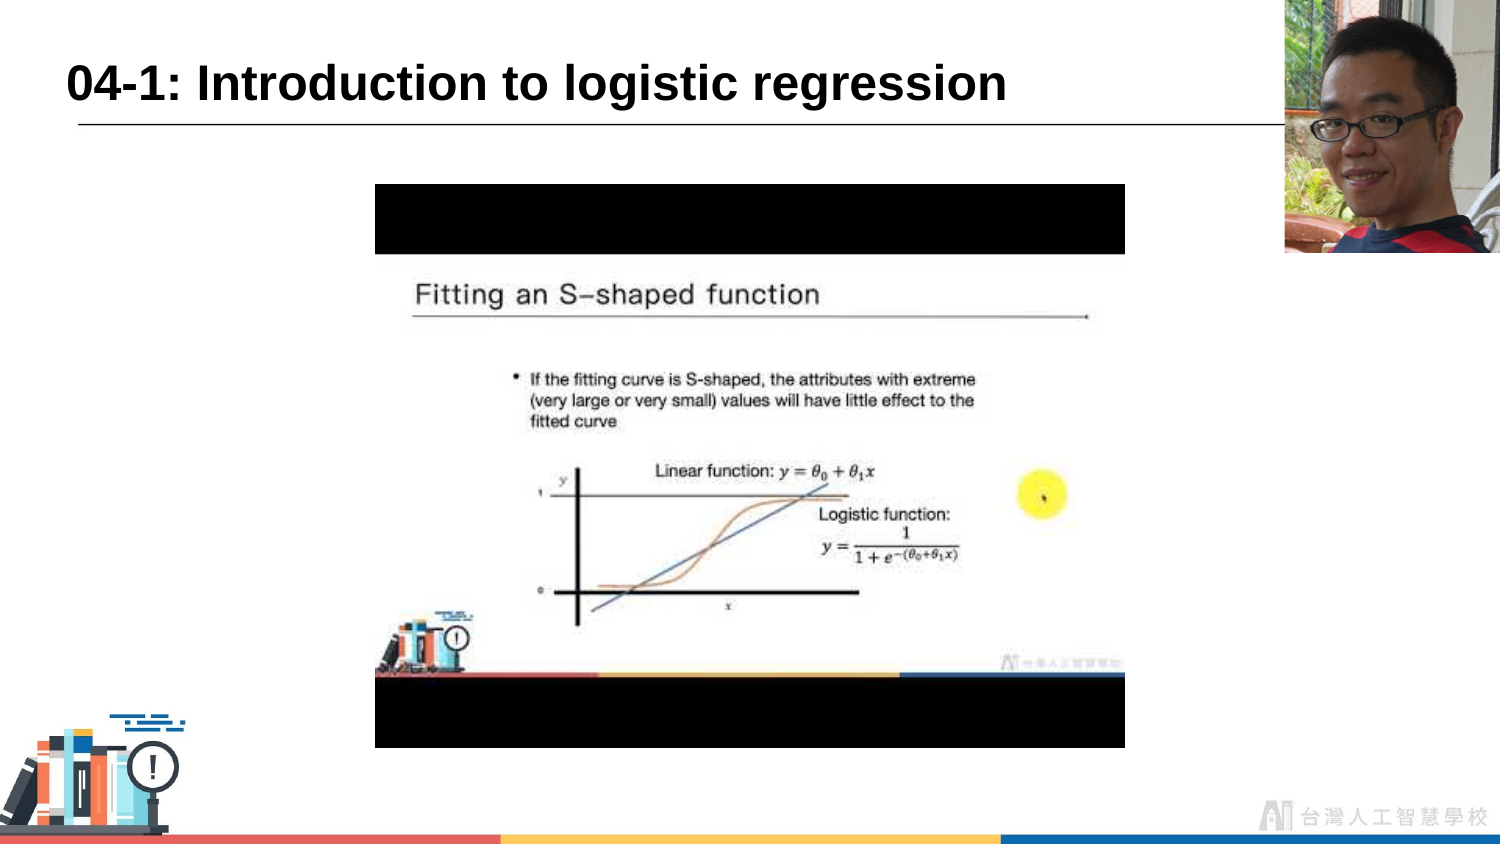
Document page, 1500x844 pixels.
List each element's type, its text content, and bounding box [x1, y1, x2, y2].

title 04-1: Introduction to logistic regression [51, 29, 1279, 124]
picture [0, 0, 1500, 844]
